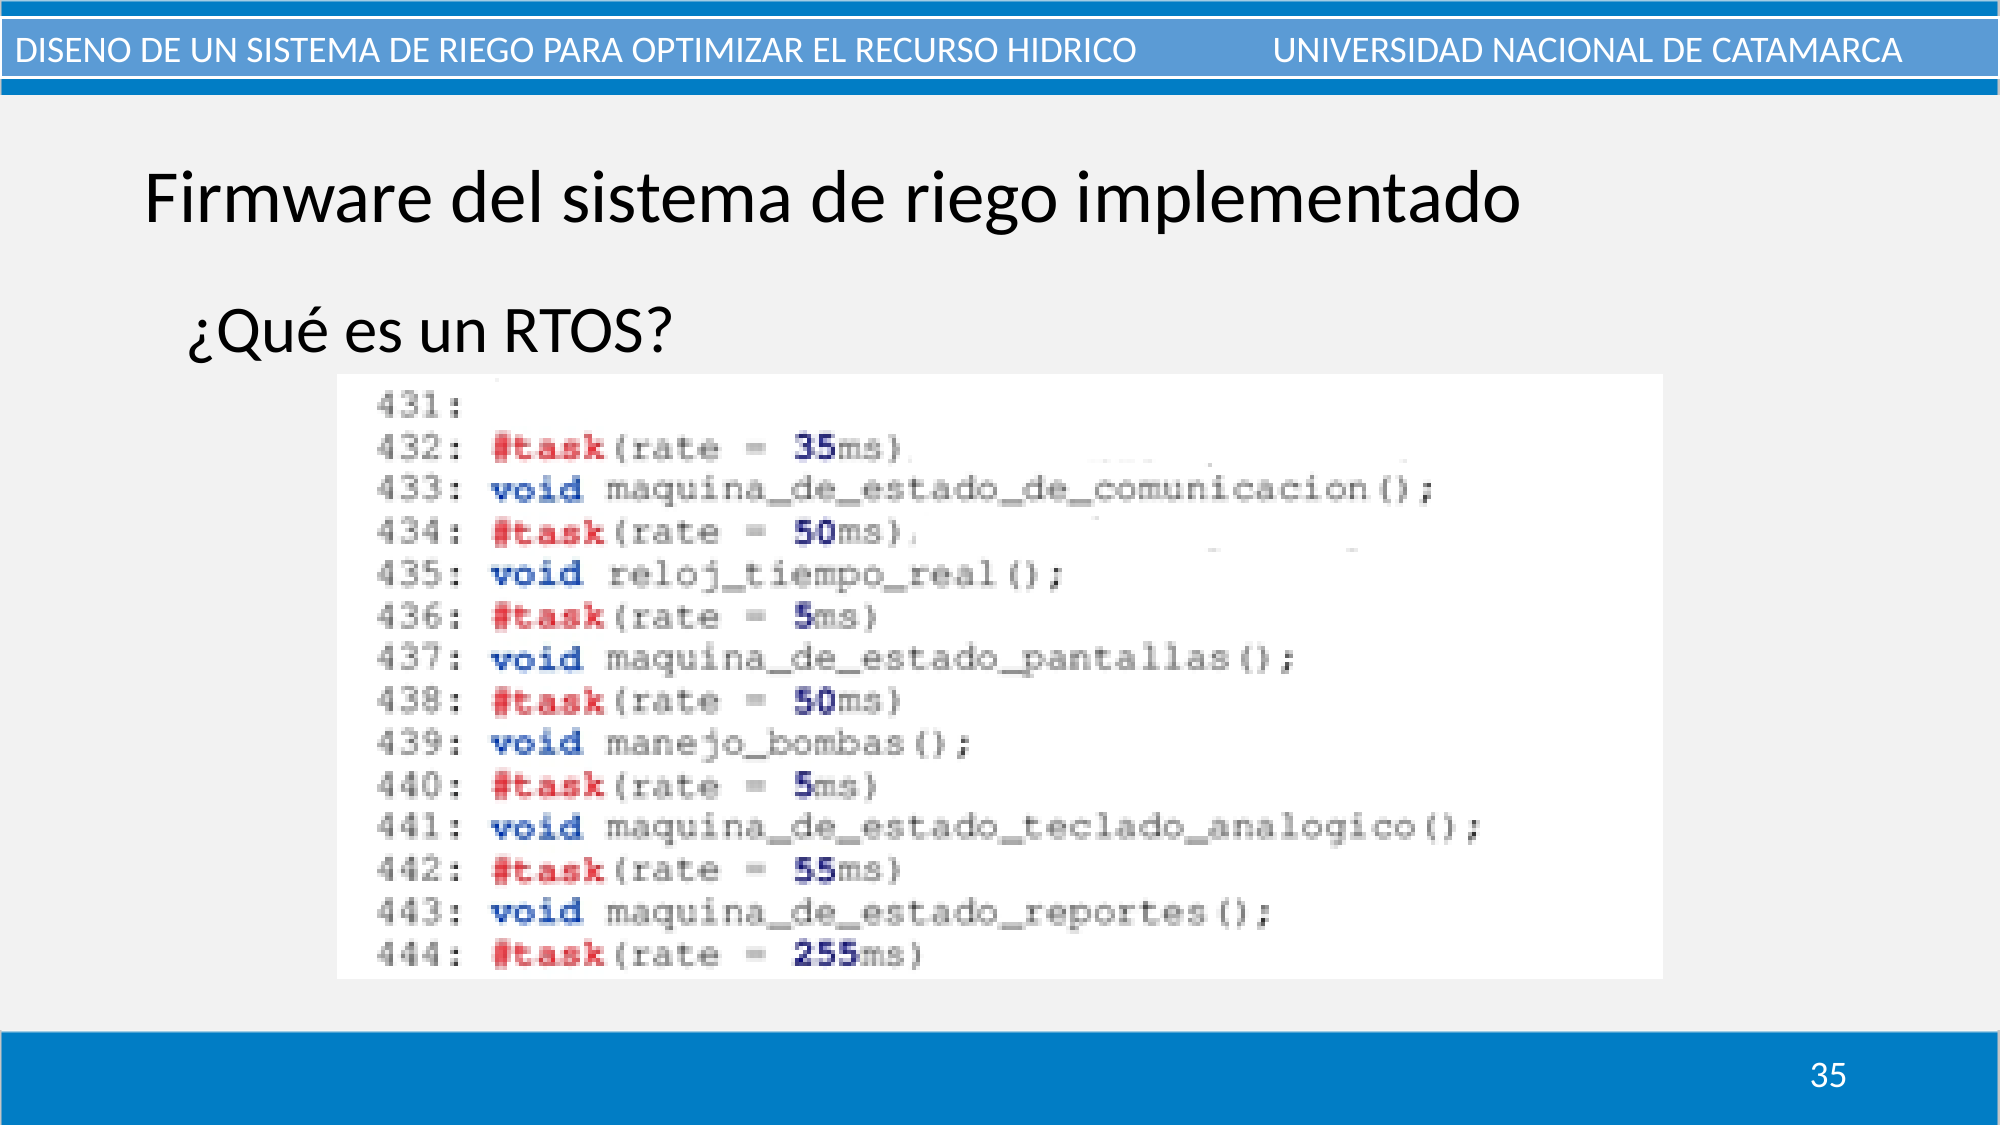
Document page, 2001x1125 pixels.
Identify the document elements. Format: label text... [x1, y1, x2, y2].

text_box Firmware del sistema de riego implementado [130, 140, 1539, 245]
text_box ¿Qué es un RTOS? [170, 278, 691, 373]
picture [0, 1030, 2000, 1125]
picture [337, 374, 1663, 979]
picture [0, 0, 2000, 95]
